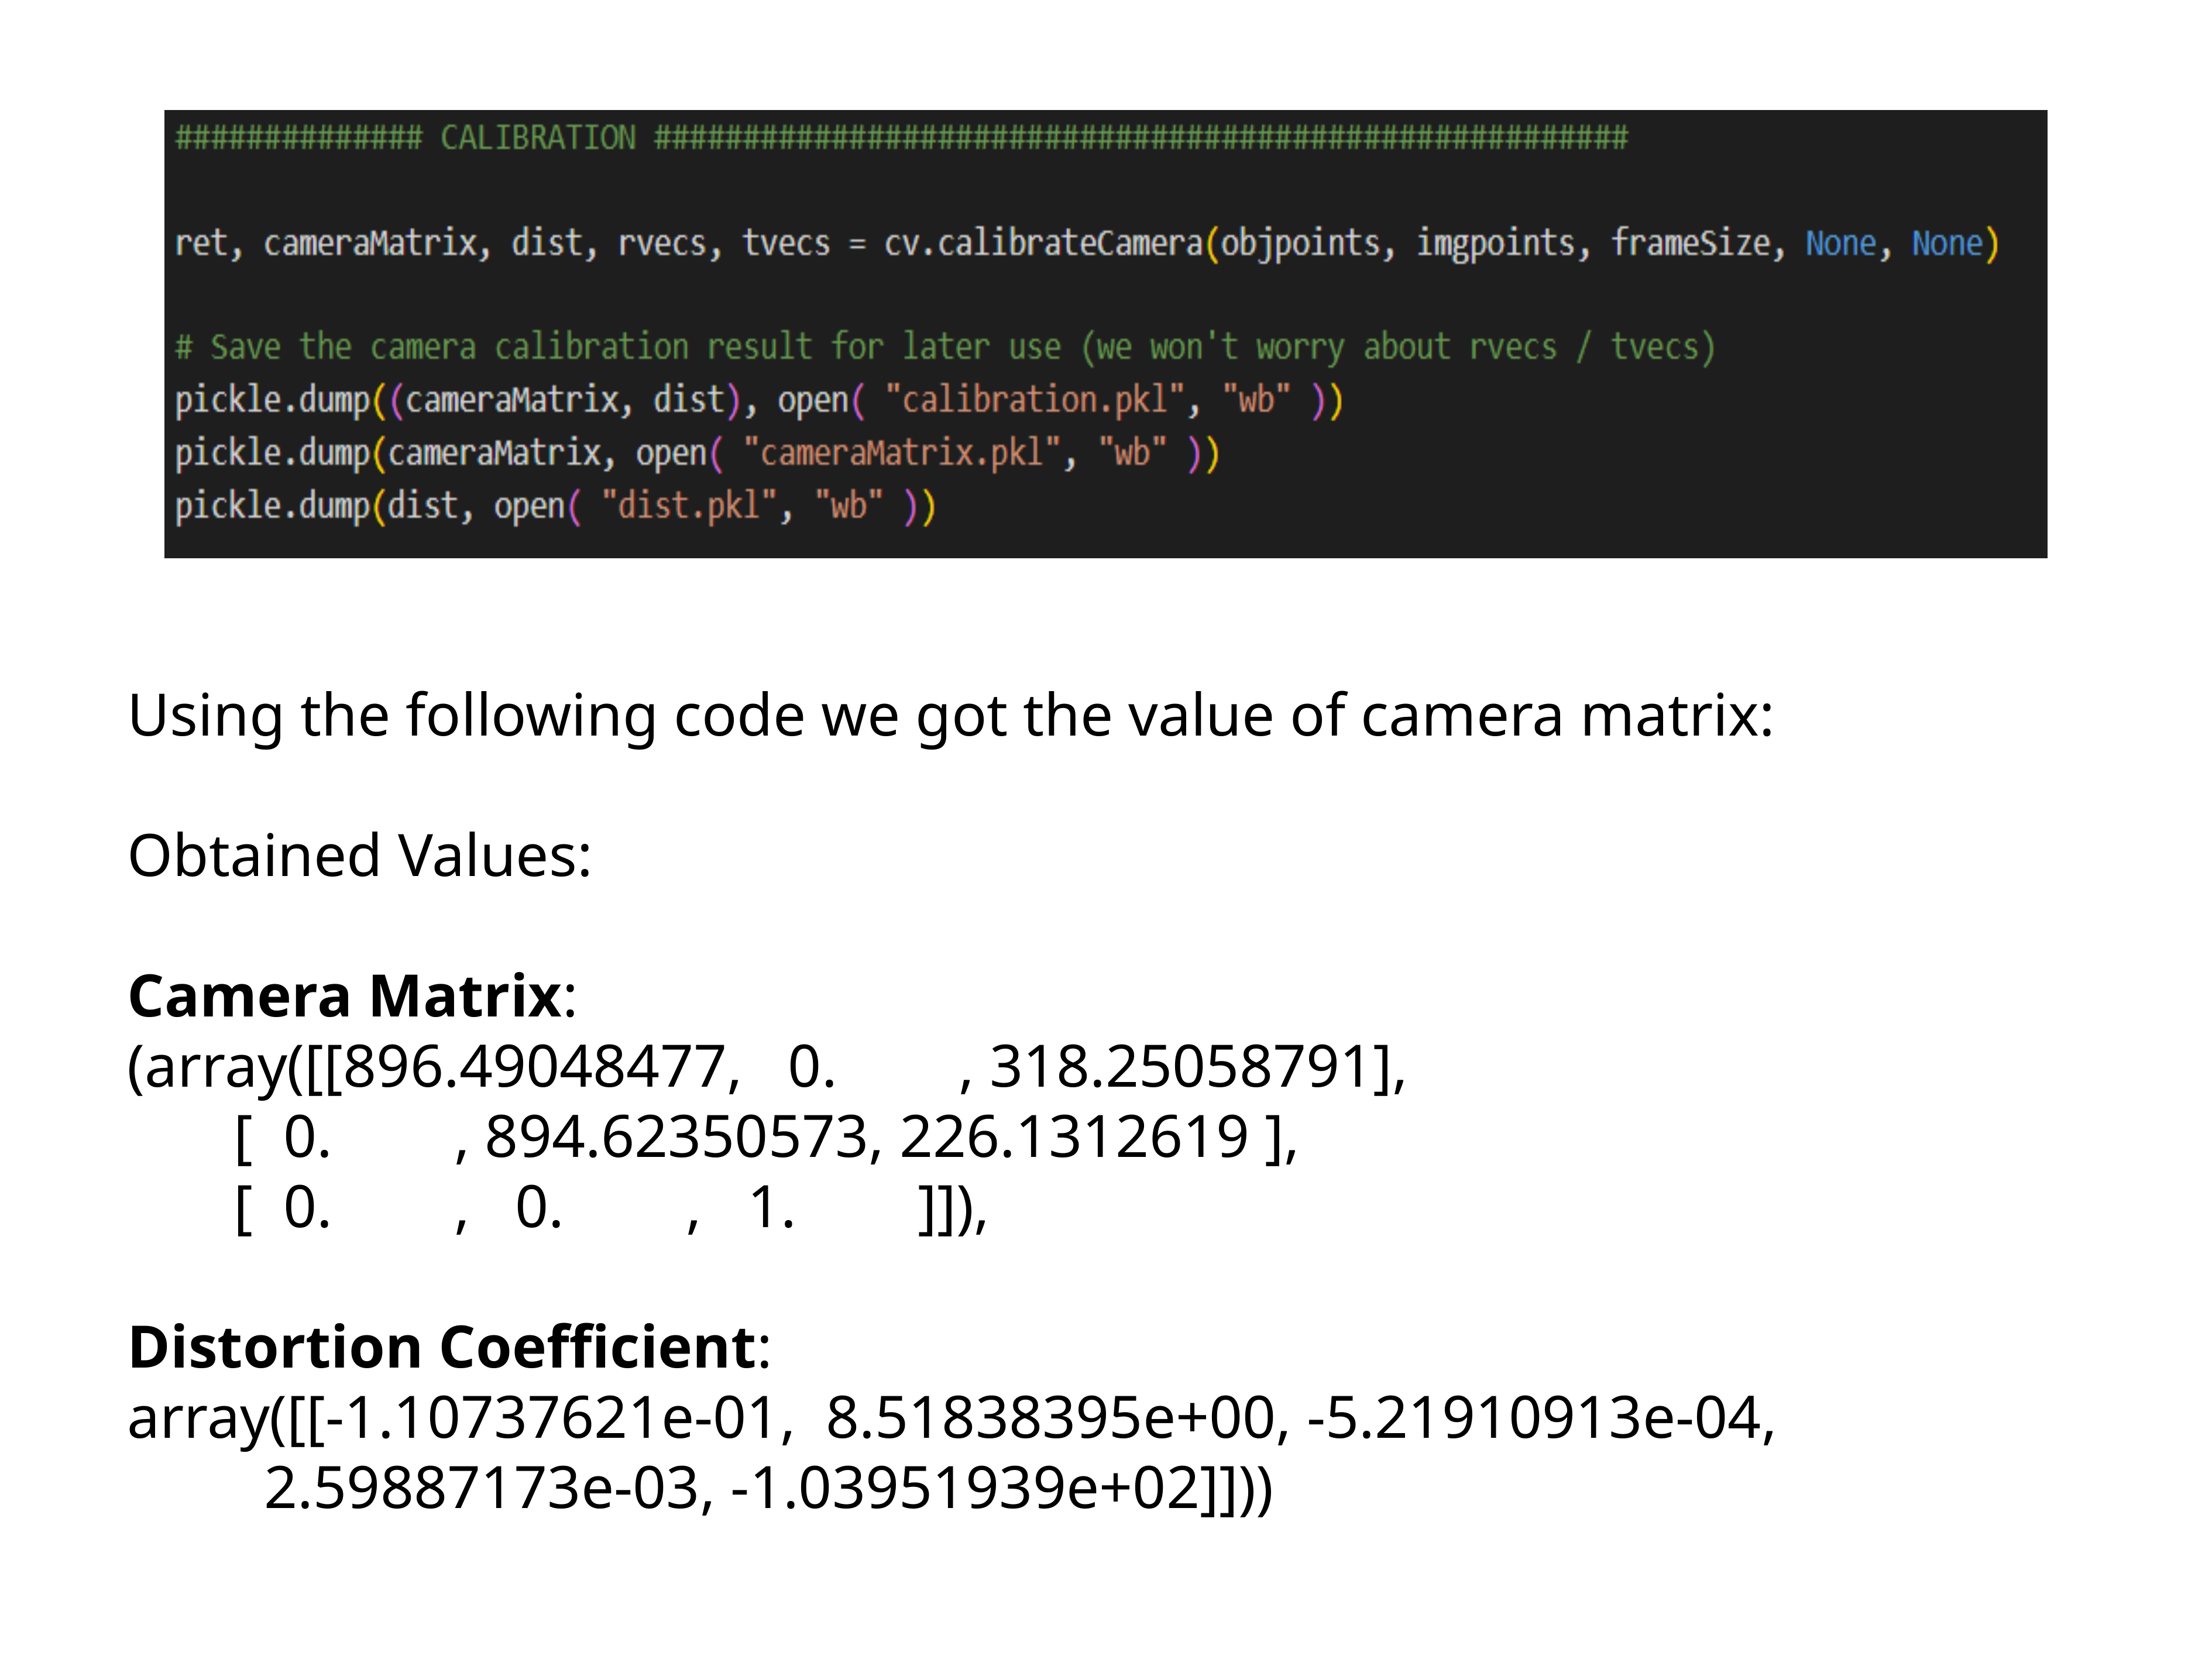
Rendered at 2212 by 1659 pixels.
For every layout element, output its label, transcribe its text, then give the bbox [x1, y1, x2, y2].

text_box Using the following code we got the value of camera matrix: Obtained Values: Camera Matrix: (array([[896.49048477, 0. , 318.25058791], [ 0. , 894.62350573, 226.1312619 ], [ 0. , 0. , 1. ]]), Distortion Coefficient: array([[-1.10737621e-01, 8.51838395e+00, -5.21910913e-04, 2.59887173e-03, -1.03951939e+02]])) [118, 668, 2098, 1613]
picture [164, 110, 2048, 558]
